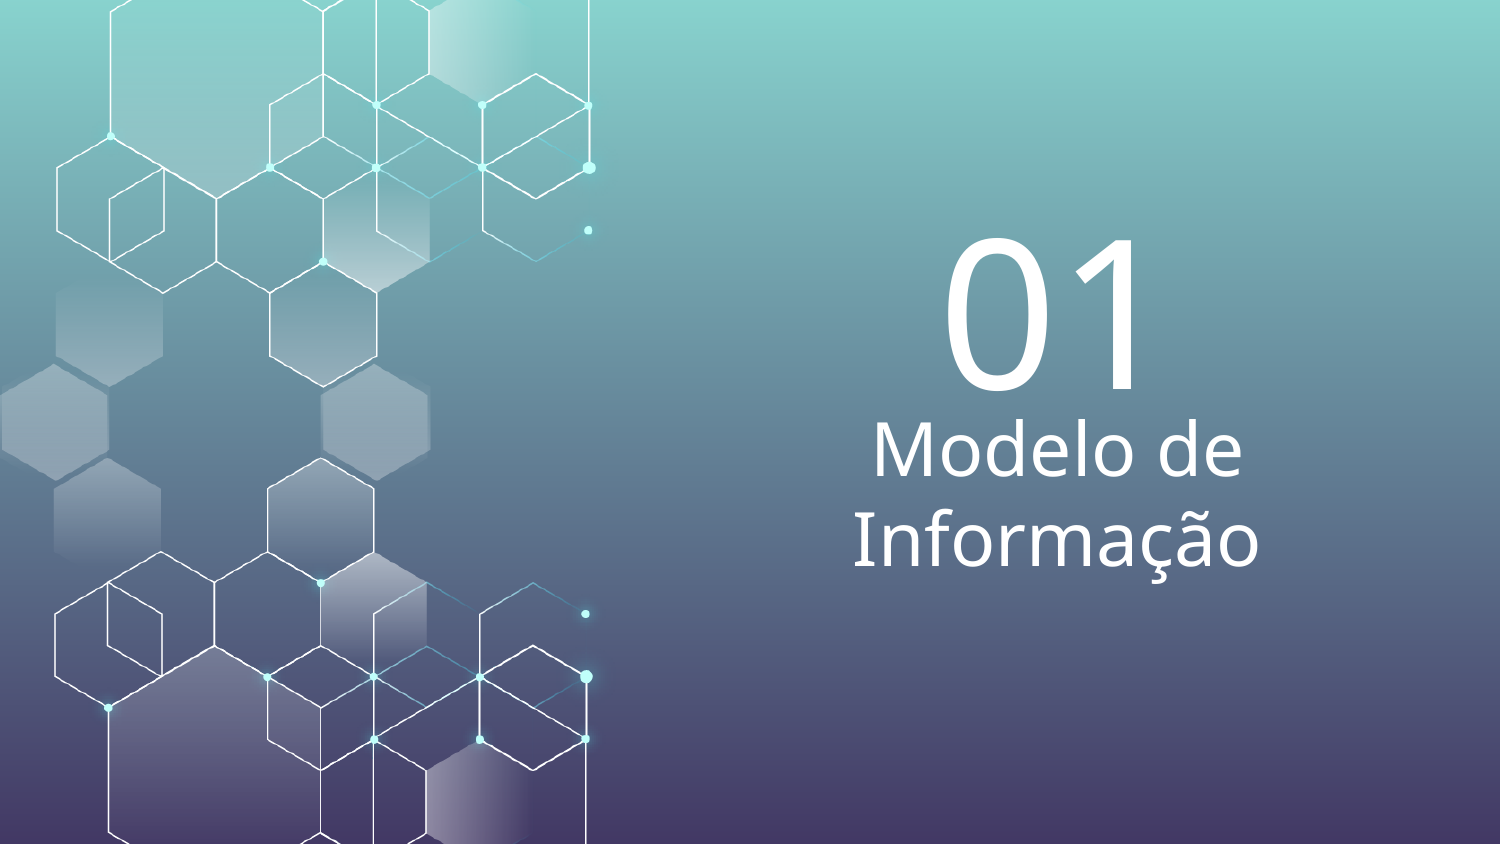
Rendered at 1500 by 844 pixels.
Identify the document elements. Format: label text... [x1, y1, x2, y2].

title Modelo de Informação [704, 397, 1411, 494]
picture [0, 0, 627, 844]
title 01 [704, 216, 1411, 397]
